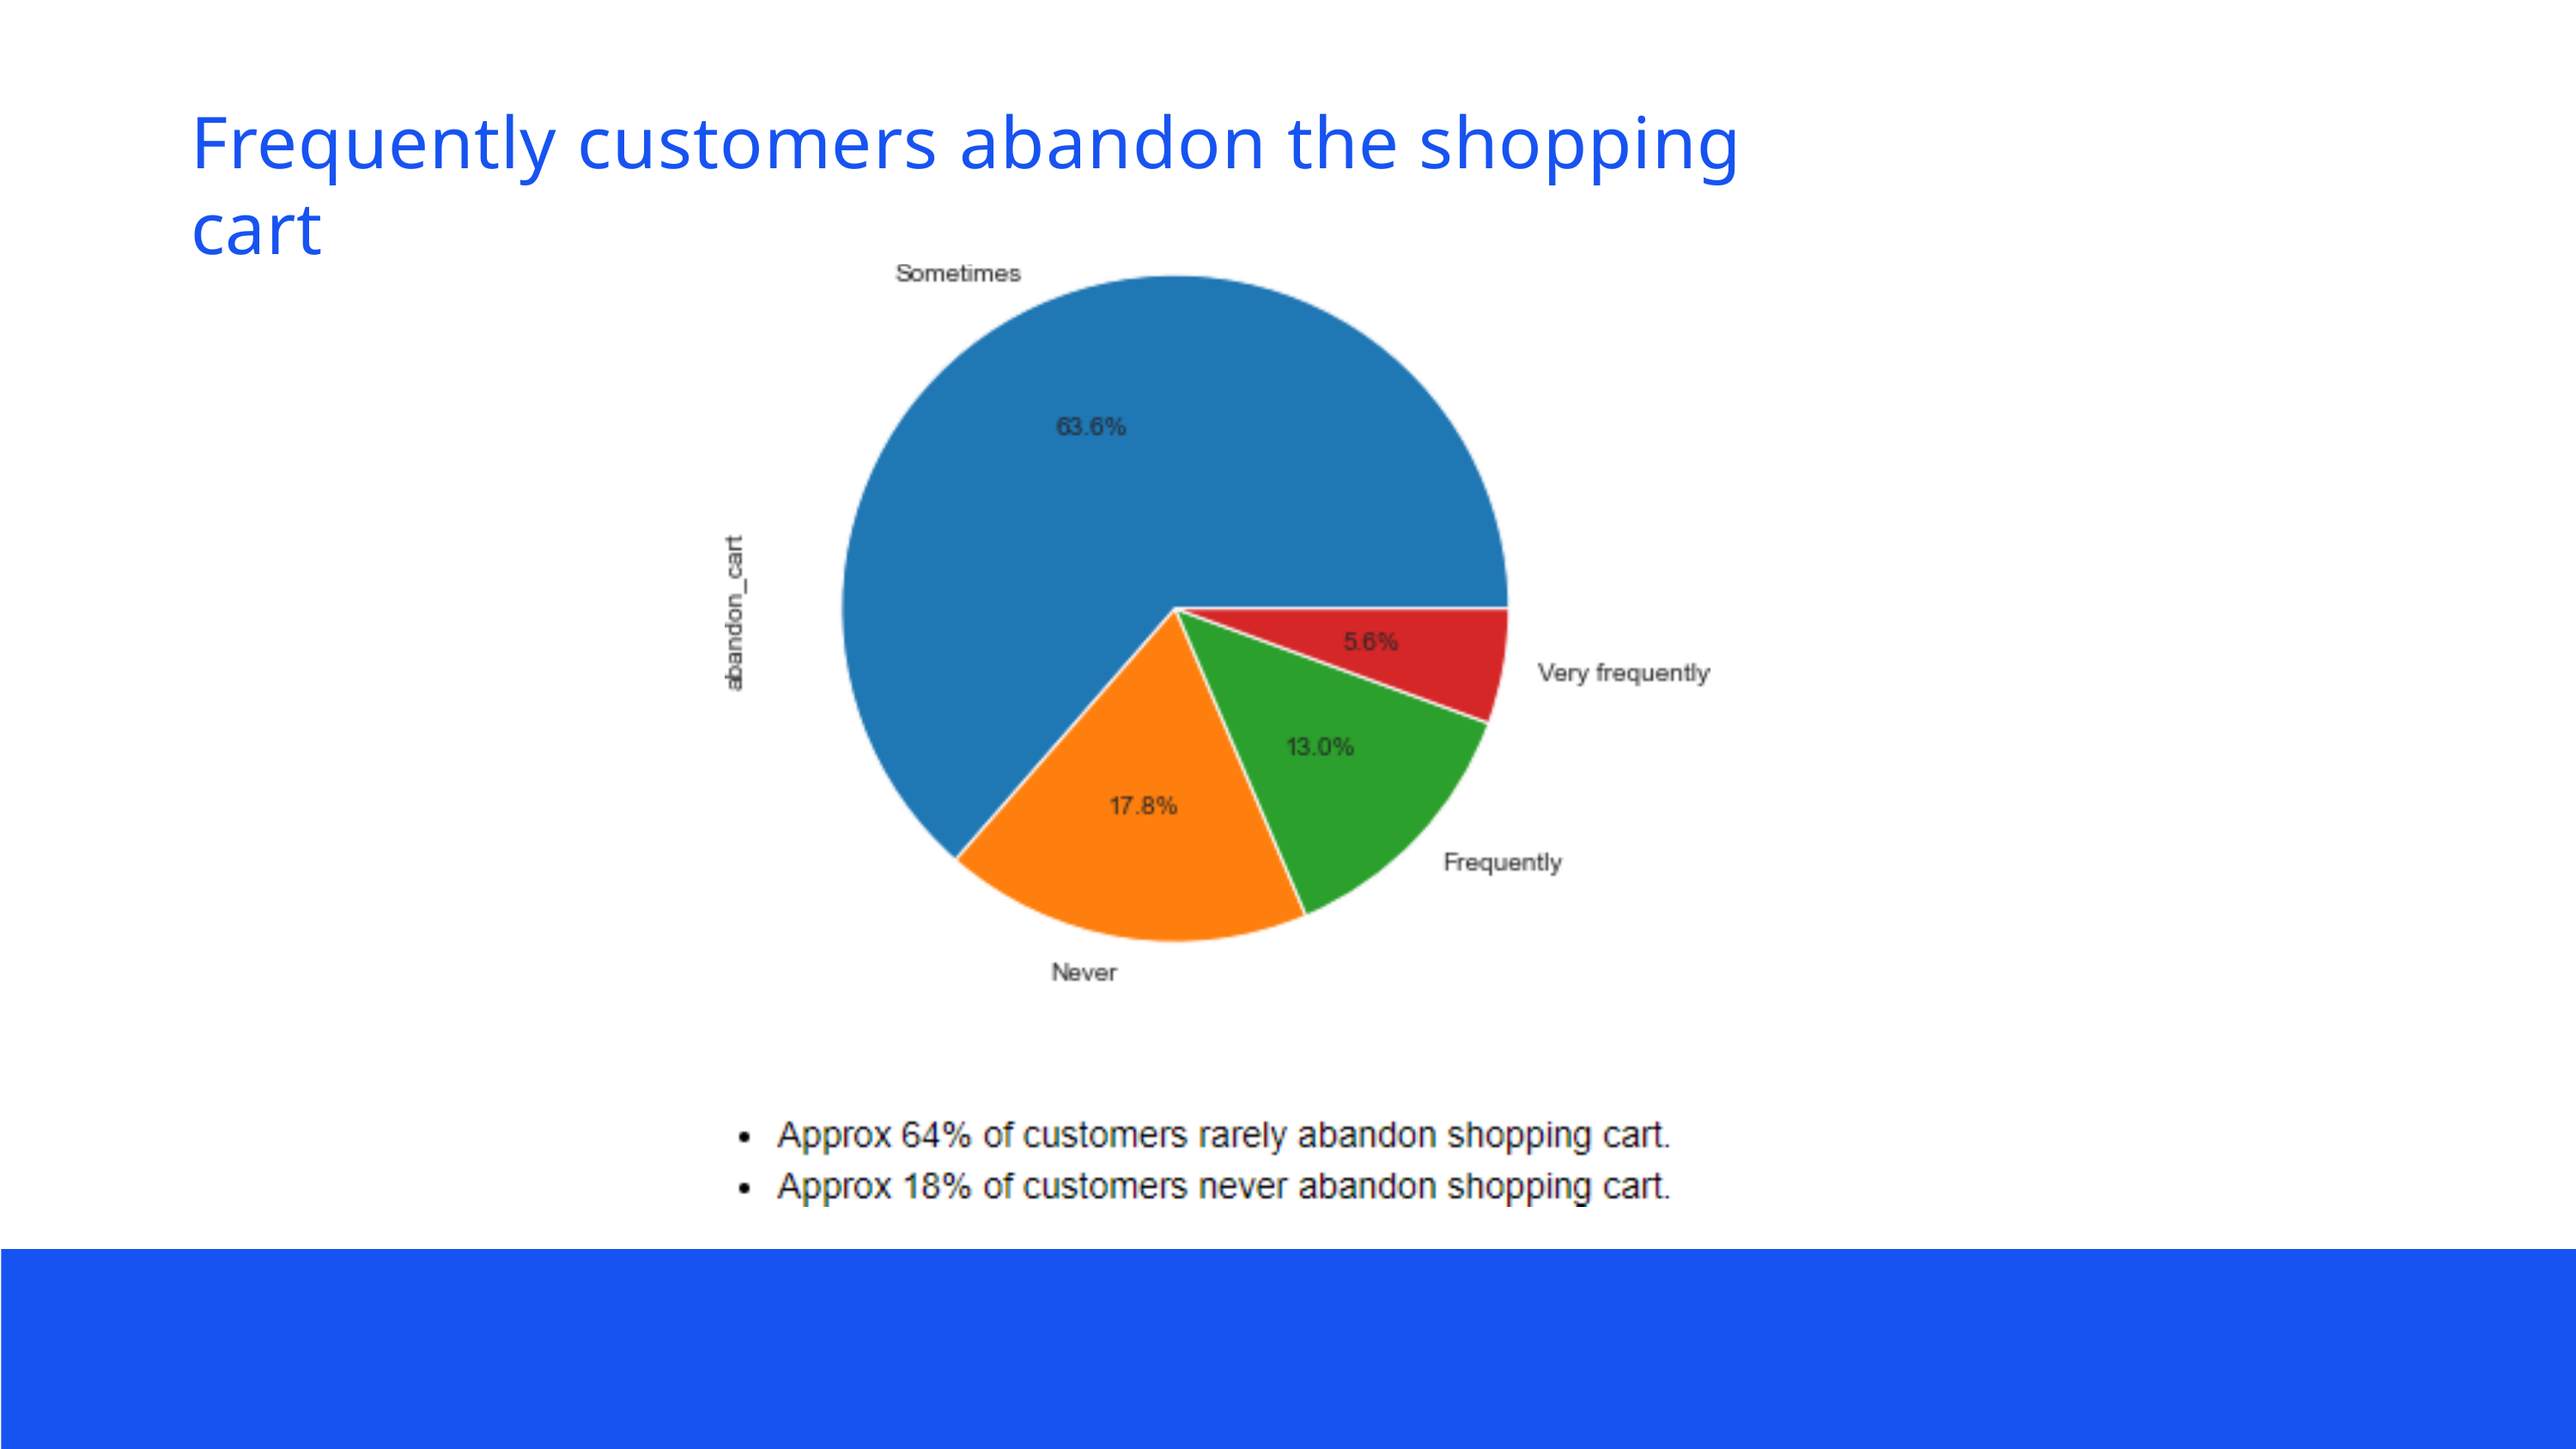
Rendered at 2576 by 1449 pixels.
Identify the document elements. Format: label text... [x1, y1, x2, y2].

text_box [1, 1249, 2576, 1449]
text_box [725, 339, 1710, 1207]
title Frequently customers abandon the shopping cart [189, 94, 1835, 339]
